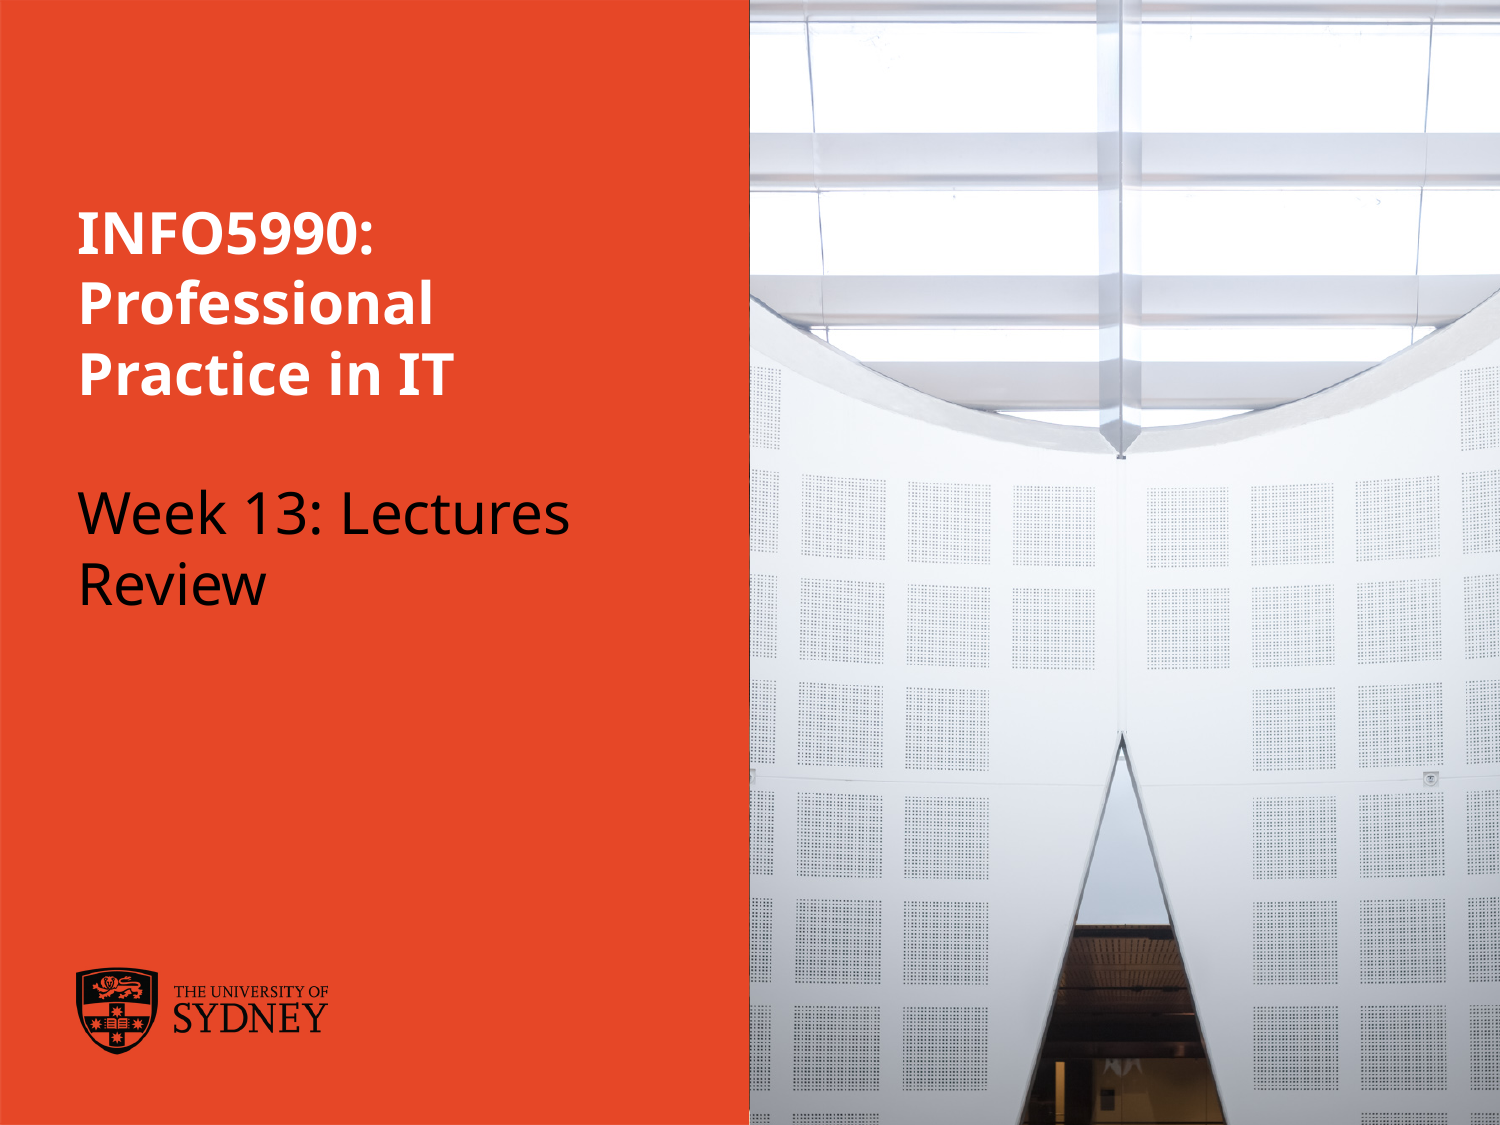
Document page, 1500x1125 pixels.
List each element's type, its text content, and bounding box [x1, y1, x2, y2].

title INFO5990: Professional Practice in IT Week 13: Lectures Review [62, 189, 711, 446]
picture [0, 0, 1500, 1125]
